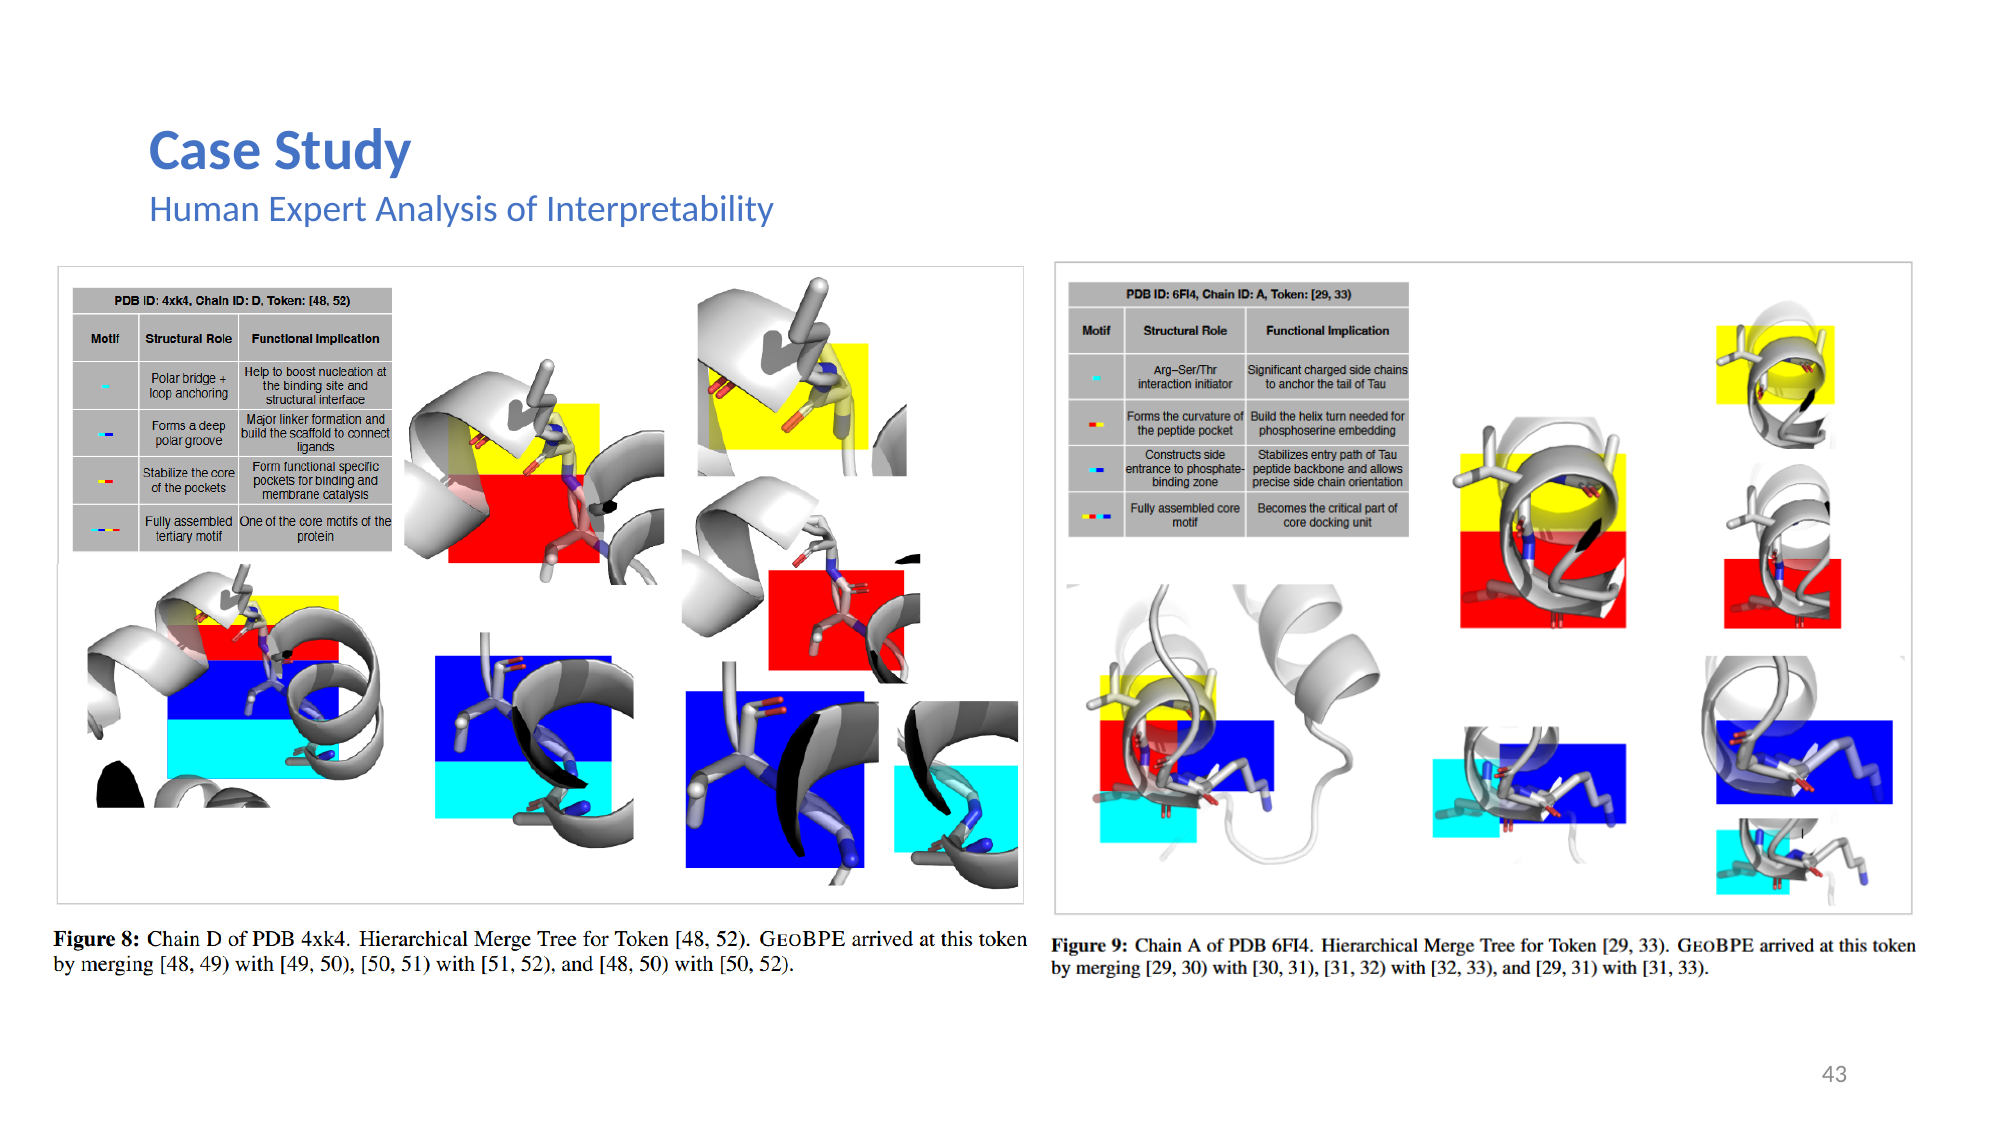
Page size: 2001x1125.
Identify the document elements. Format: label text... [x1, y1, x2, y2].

picture [1043, 252, 1930, 989]
text_box Human Expert Analysis of Interpretability [134, 176, 1103, 237]
text_box Case Study [134, 104, 1524, 189]
slide_number 43 [1412, 1042, 1863, 1103]
picture [52, 266, 1028, 976]
